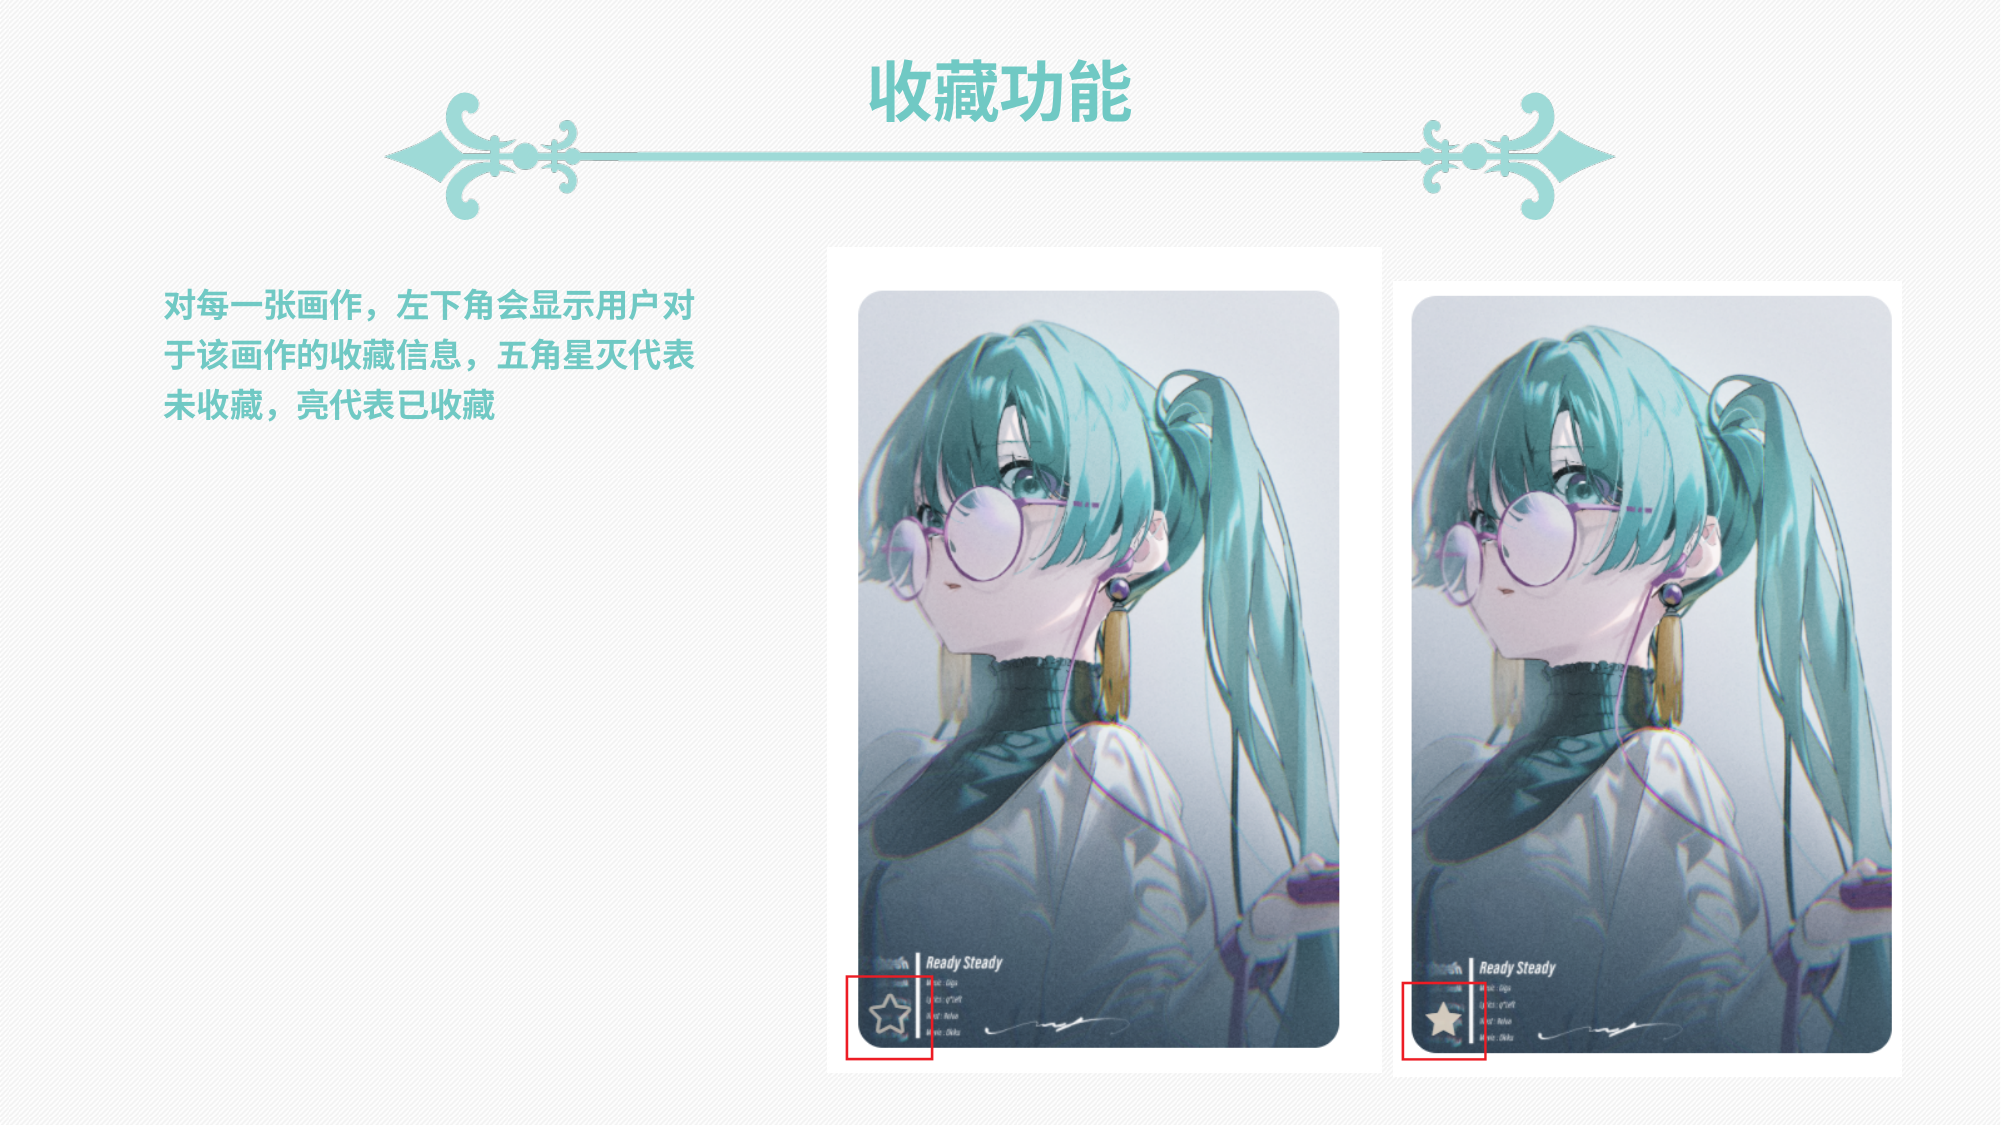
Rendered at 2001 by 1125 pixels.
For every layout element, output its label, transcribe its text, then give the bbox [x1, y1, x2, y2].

text_box 收藏功能 [630, 42, 1370, 92]
text_box 对每一张画作，左下角会显示用户对于该画作的收藏信息，五角星灭代表未收藏，亮代表已收藏 [156, 267, 712, 432]
picture [0, 0, 2001, 1125]
